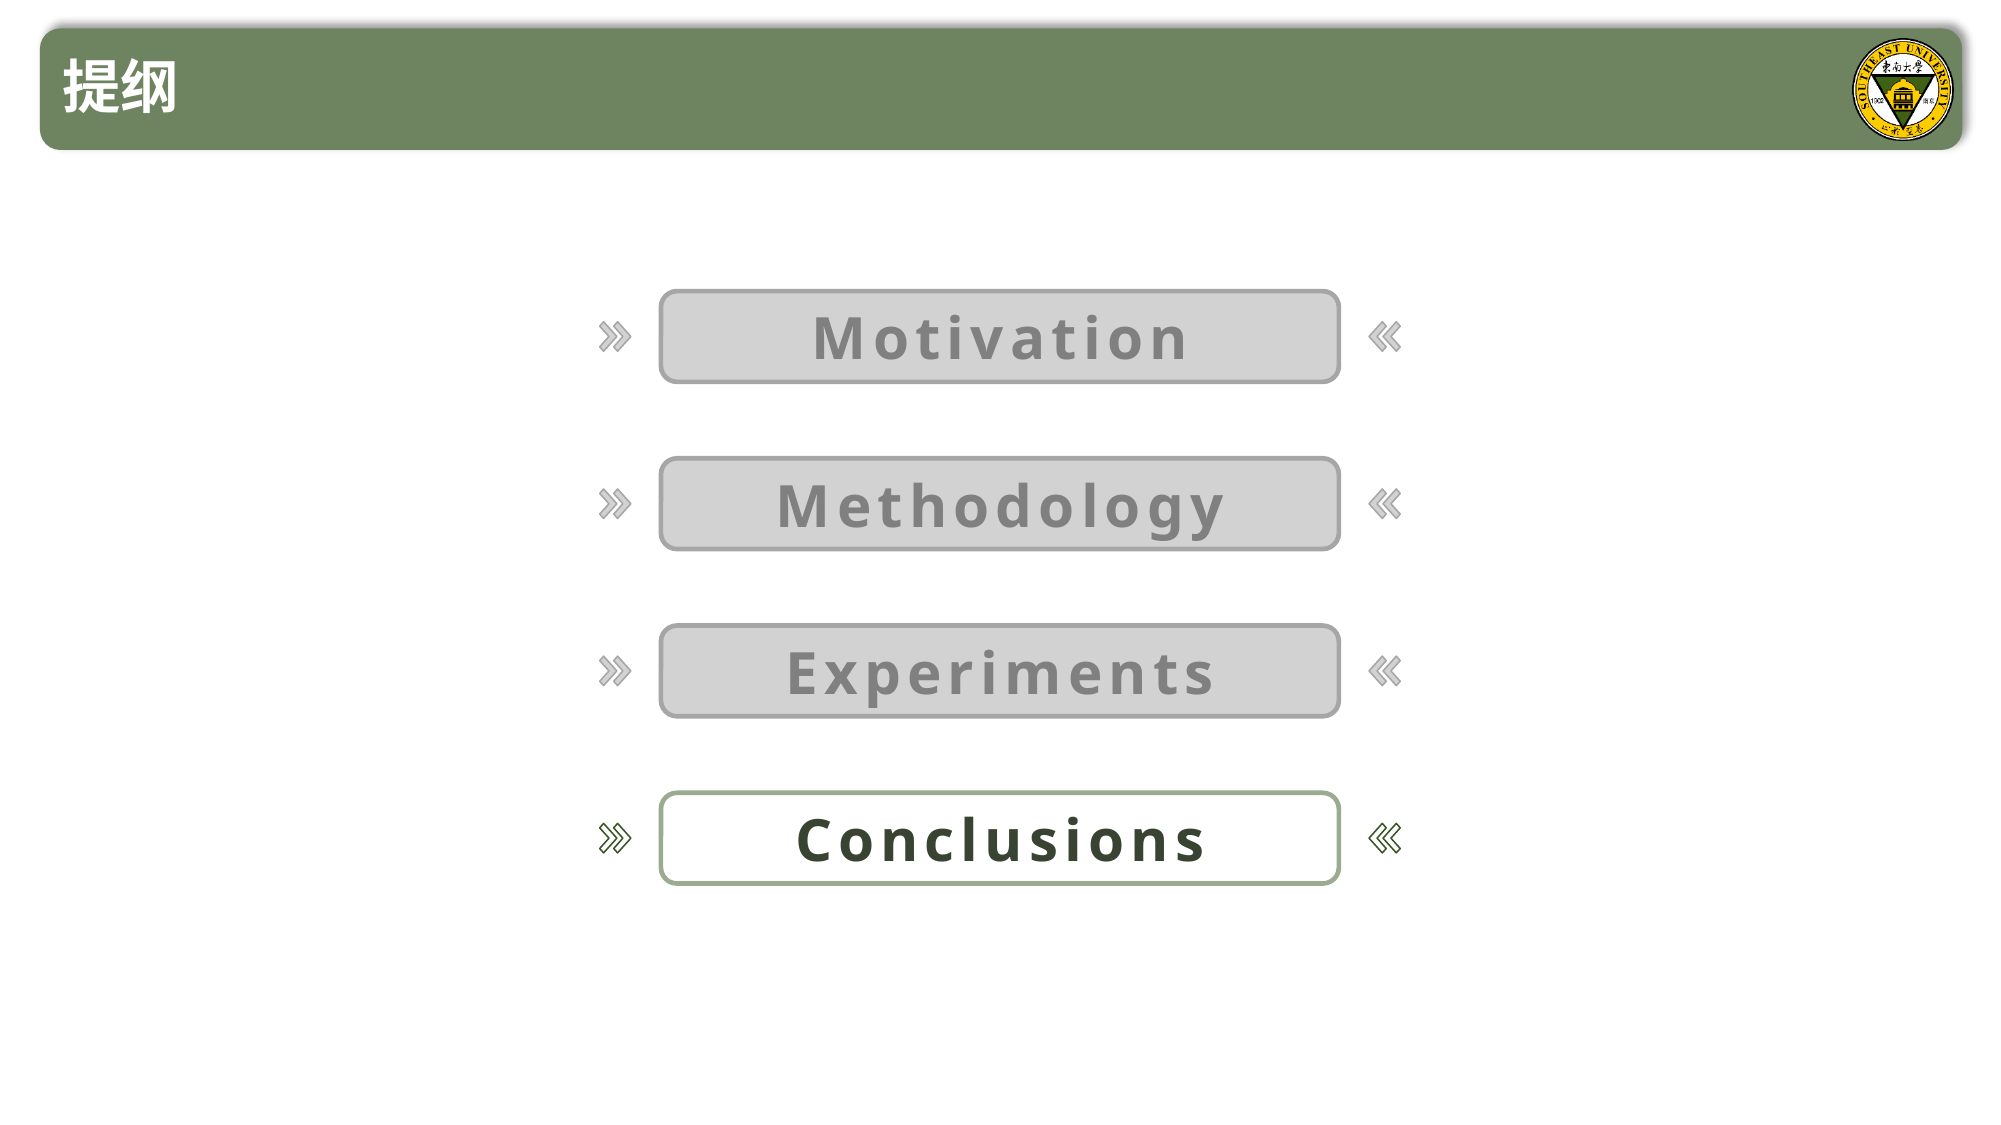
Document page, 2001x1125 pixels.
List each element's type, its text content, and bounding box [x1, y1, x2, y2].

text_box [599, 291, 1401, 884]
list 提纲 [47, 42, 1709, 136]
picture [1852, 38, 1954, 141]
